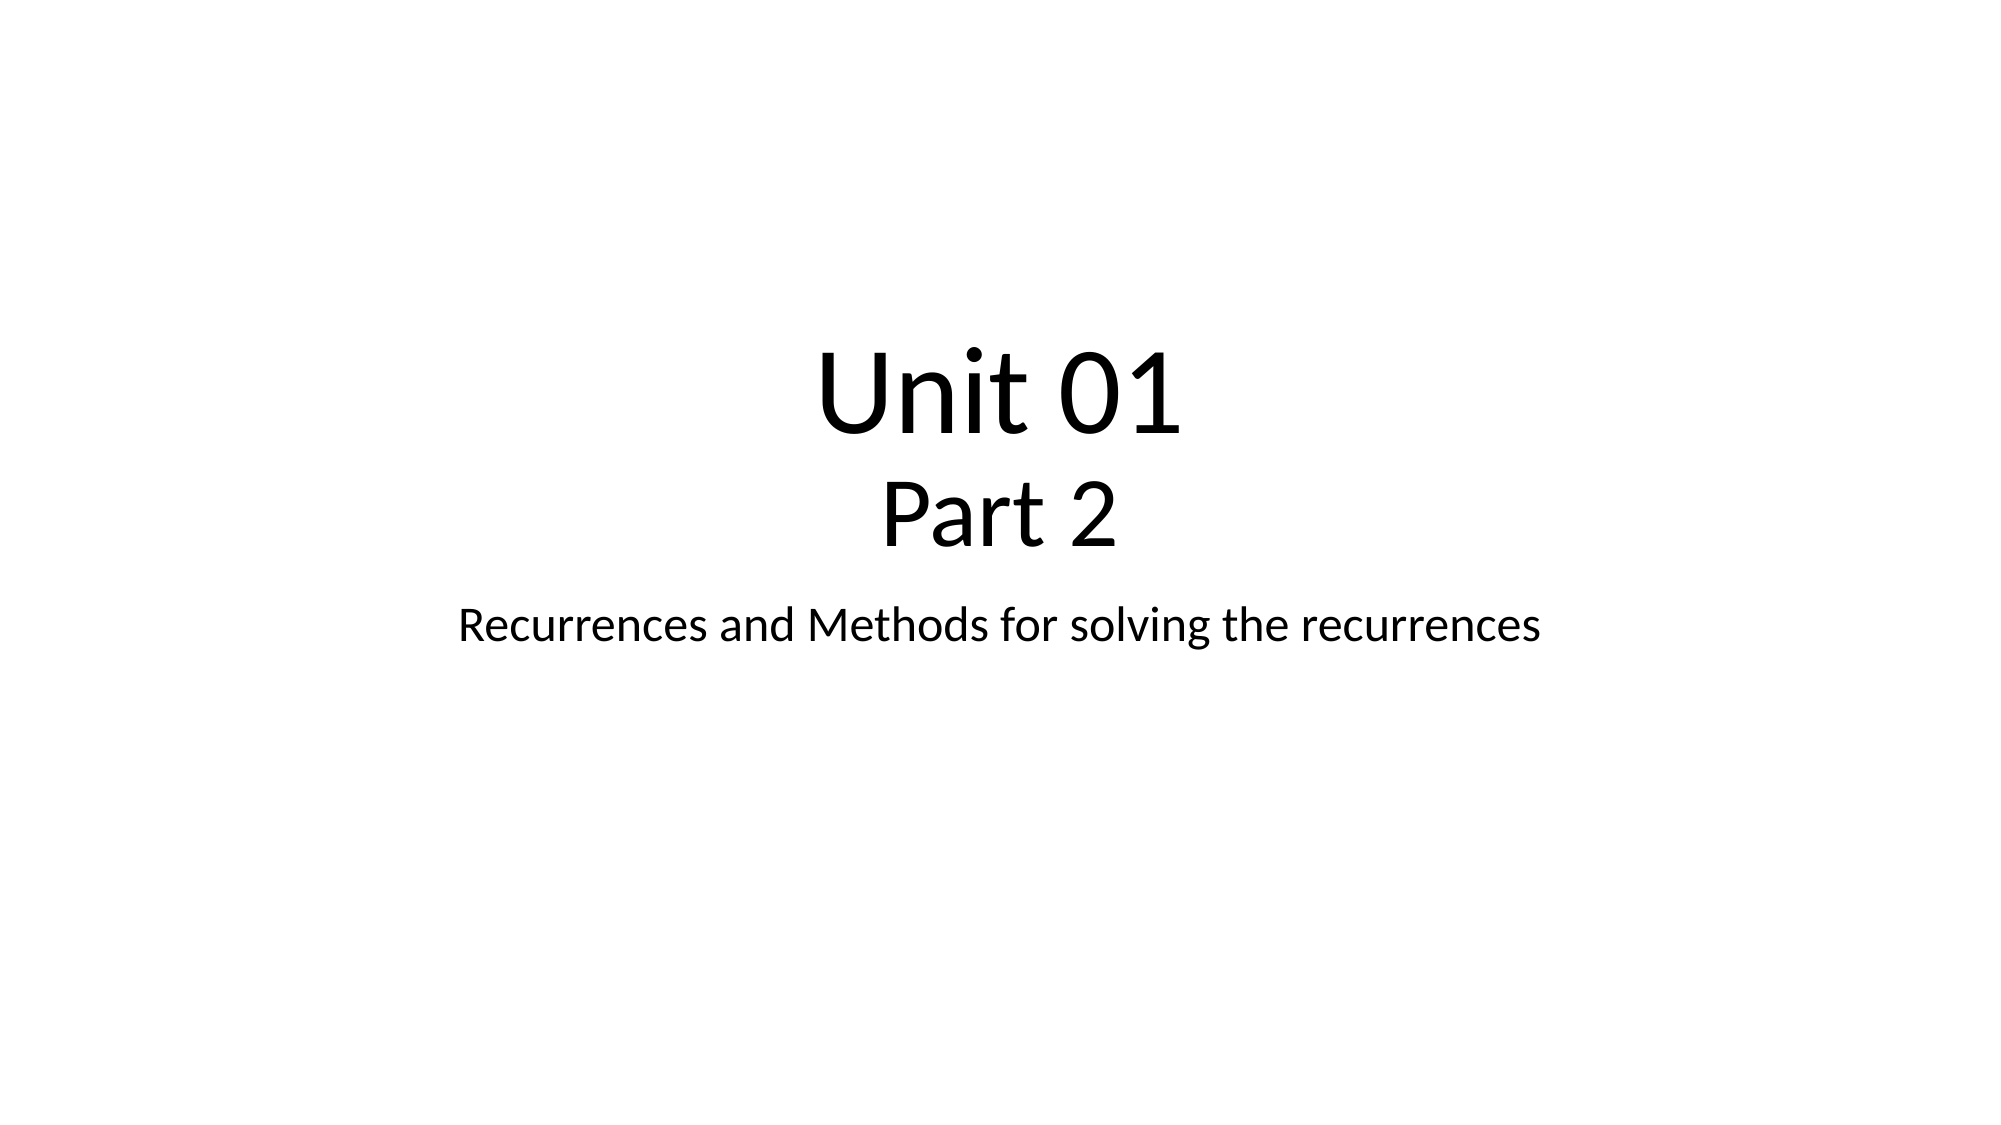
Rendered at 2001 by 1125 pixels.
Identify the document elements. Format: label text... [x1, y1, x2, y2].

subtitle Recurrences and Methods for solving the recurrences [249, 590, 1750, 863]
title Unit 01 Part 2 [249, 184, 1750, 576]
